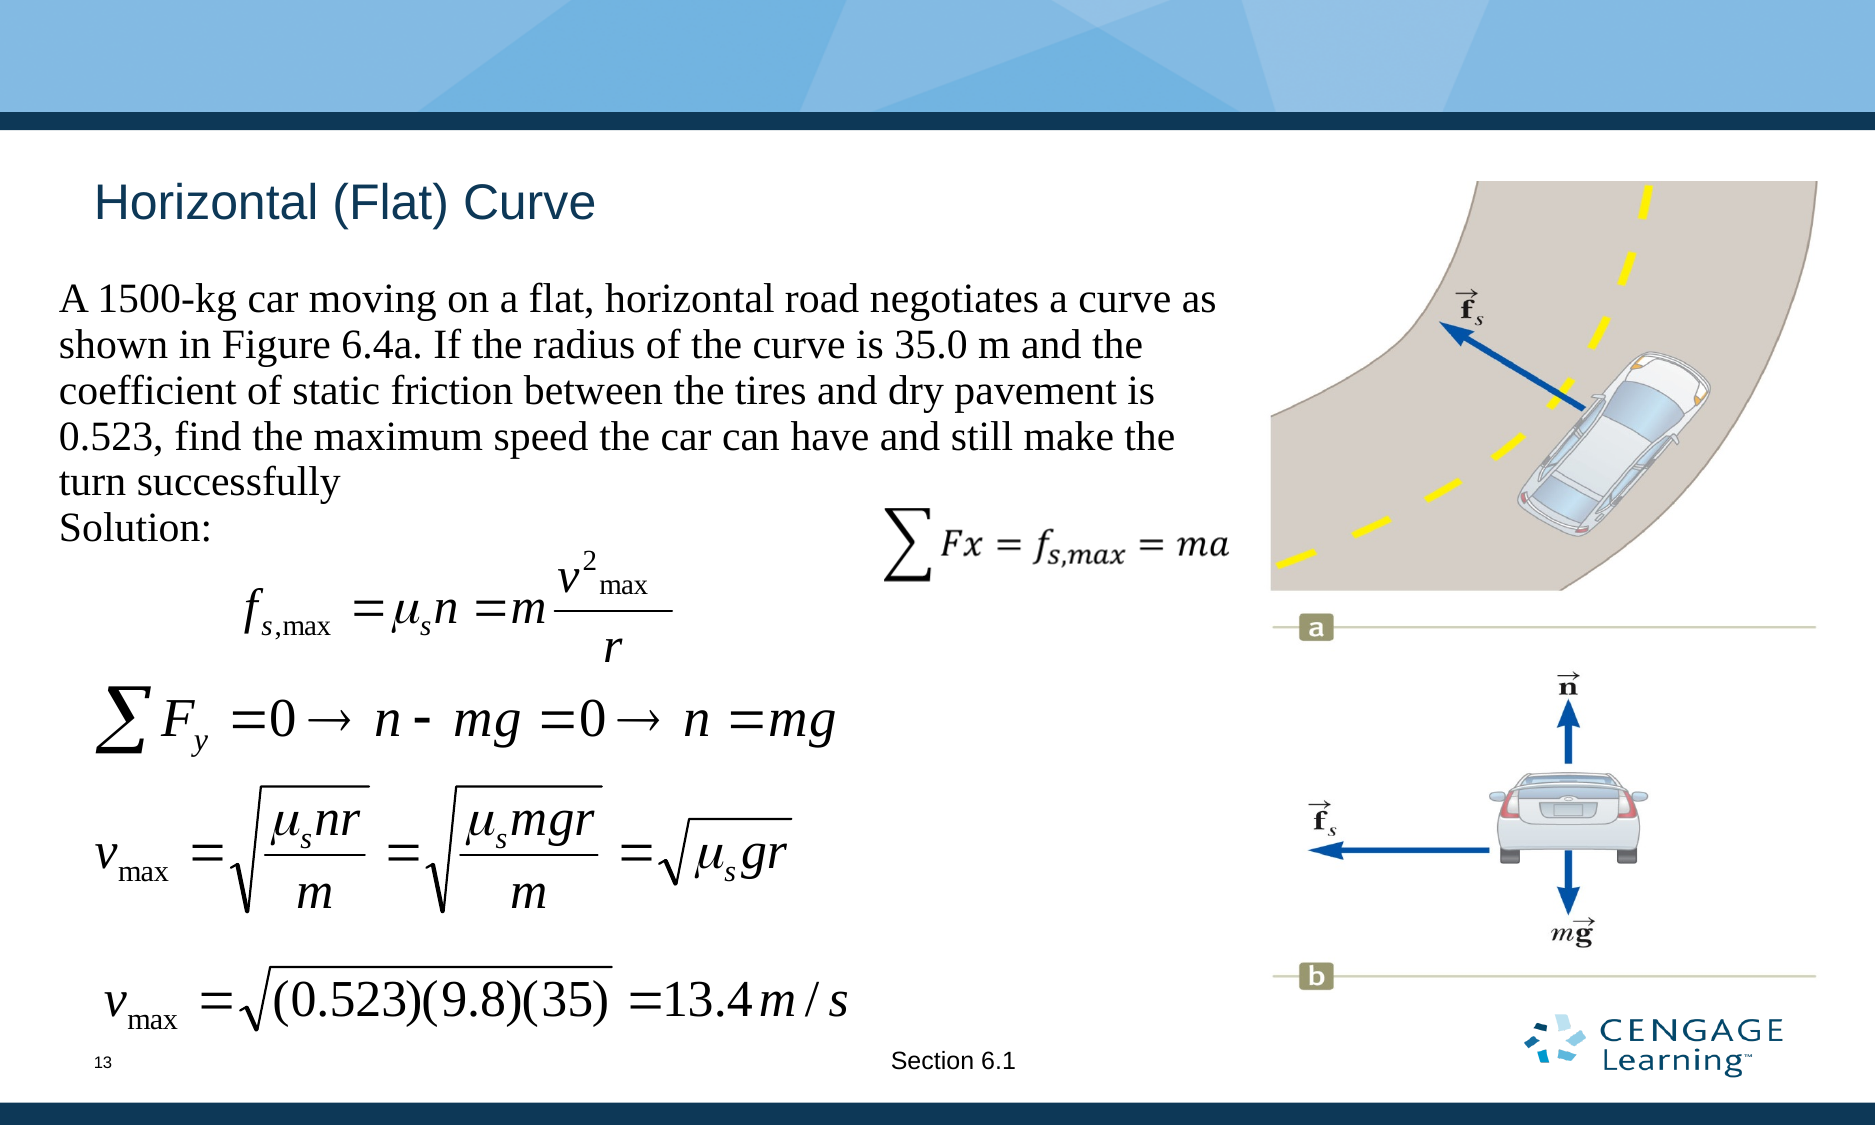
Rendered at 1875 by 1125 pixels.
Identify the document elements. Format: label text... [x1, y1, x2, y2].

title Horizontal (Flat) Curve [93, 149, 1782, 250]
text_box [862, 487, 1252, 613]
text_box Section 6.1 [734, 1037, 1032, 1083]
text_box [96, 955, 861, 1043]
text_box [226, 531, 684, 674]
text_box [86, 676, 849, 769]
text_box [86, 772, 804, 925]
slide_number 13 [93, 1051, 141, 1090]
list A 1500-kg car moving on a flat, horizontal road negotiates a curve as shown in Figure 6.4a. If the radius of the curve is 35.0 m and the coefficient of static friction between the tires and dry pavement is 0.523, find the maximum speed the car can have and still make the turn successfully Solution: [58, 275, 1233, 953]
picture [0, 0, 1875, 112]
picture [1258, 181, 1823, 1101]
